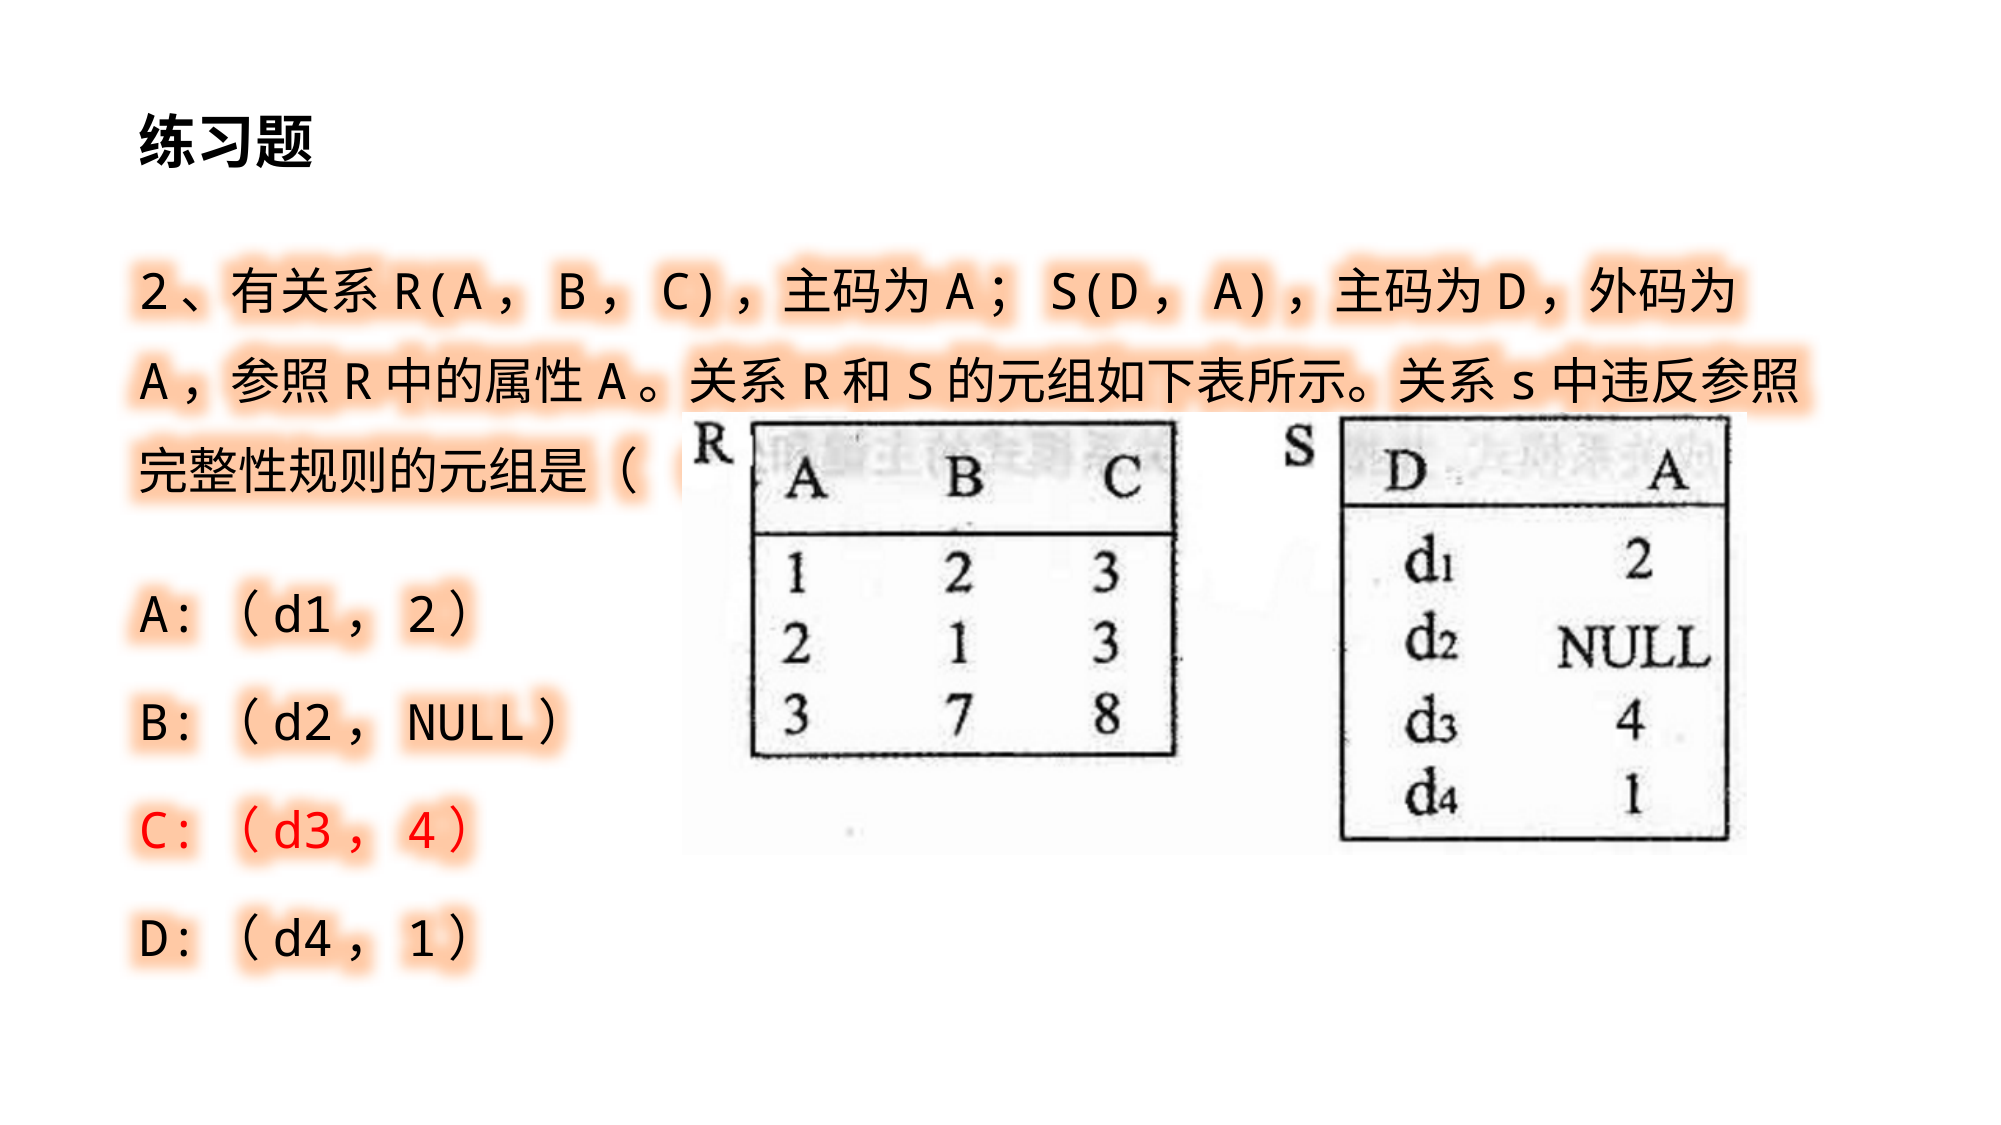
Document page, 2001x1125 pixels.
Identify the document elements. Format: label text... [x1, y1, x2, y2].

picture [682, 412, 1747, 855]
table_cell 男 [113, 212, 1847, 1055]
text_box 2、有关系R(A，B，C)，主码为A；S(D，A)，主码为D，外码为A，参照R中的属性A。关系R和S的元组如下表所示。关系s中违反参照完整性规则的元组是（ C ）。单选题 A:（d1，2） B:（d2，NULL） C:（d3，4） D:（d4，1） [120, 219, 1839, 1047]
text_box 练习题 [120, 95, 1568, 184]
text_box 关系数据库的规范化理论 [117, 216, 1843, 1051]
